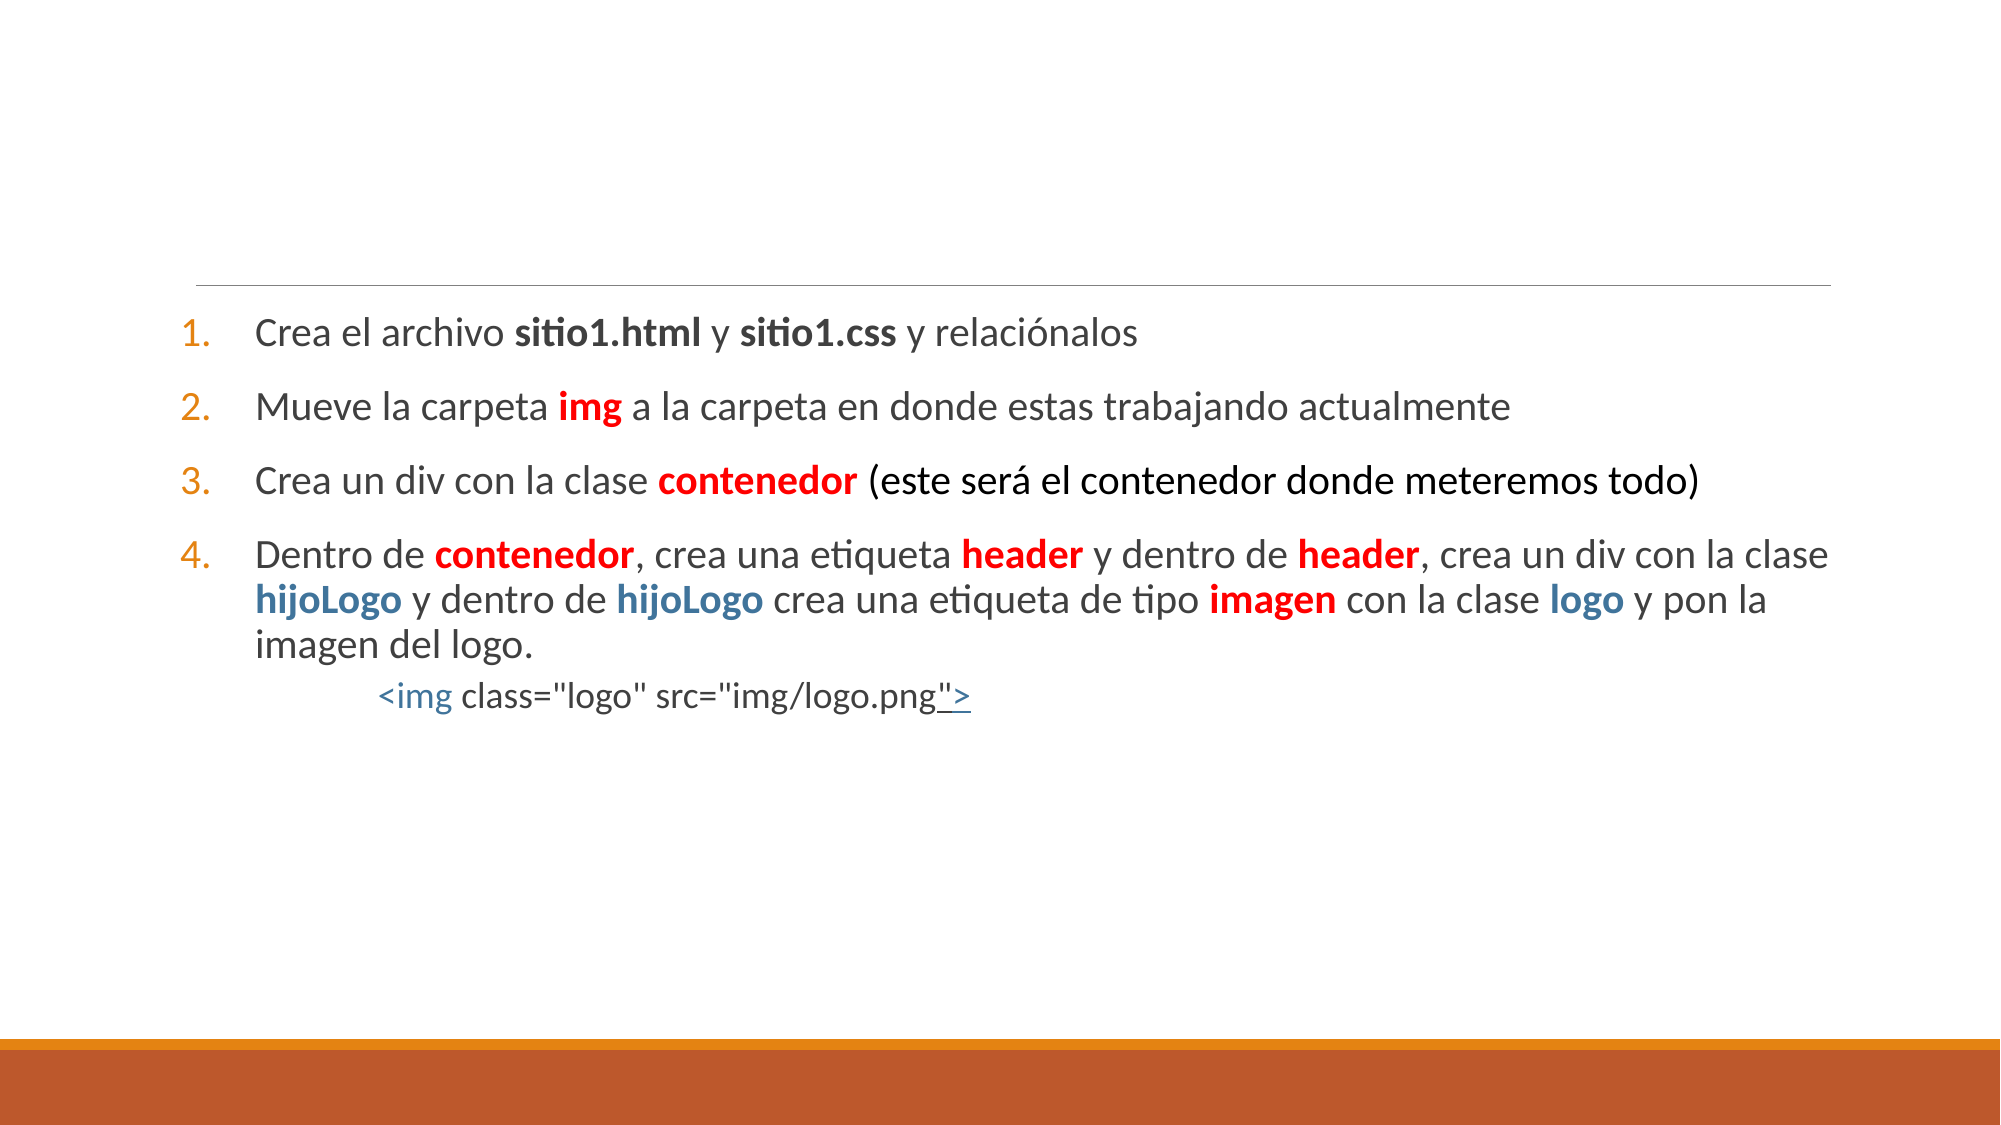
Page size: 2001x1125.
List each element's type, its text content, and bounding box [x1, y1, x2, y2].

list Crea el archivo sitio1.html y sitio1.css y relaciónalos Mueve la carpeta img a la carpeta en donde estas trabajando actualmente Crea un div con la clase contenedor (este será el contenedor donde meteremos todo) Dentro de contenedor, crea una etiqueta header y dentro de header, crea un div con la clase hijoLogo y dentro de hijoLogo crea una etiqueta de tipo imagen con la clase logo y pon la imagen del logo. <img class="logo" src="img/logo.png"> [180, 302, 1830, 963]
